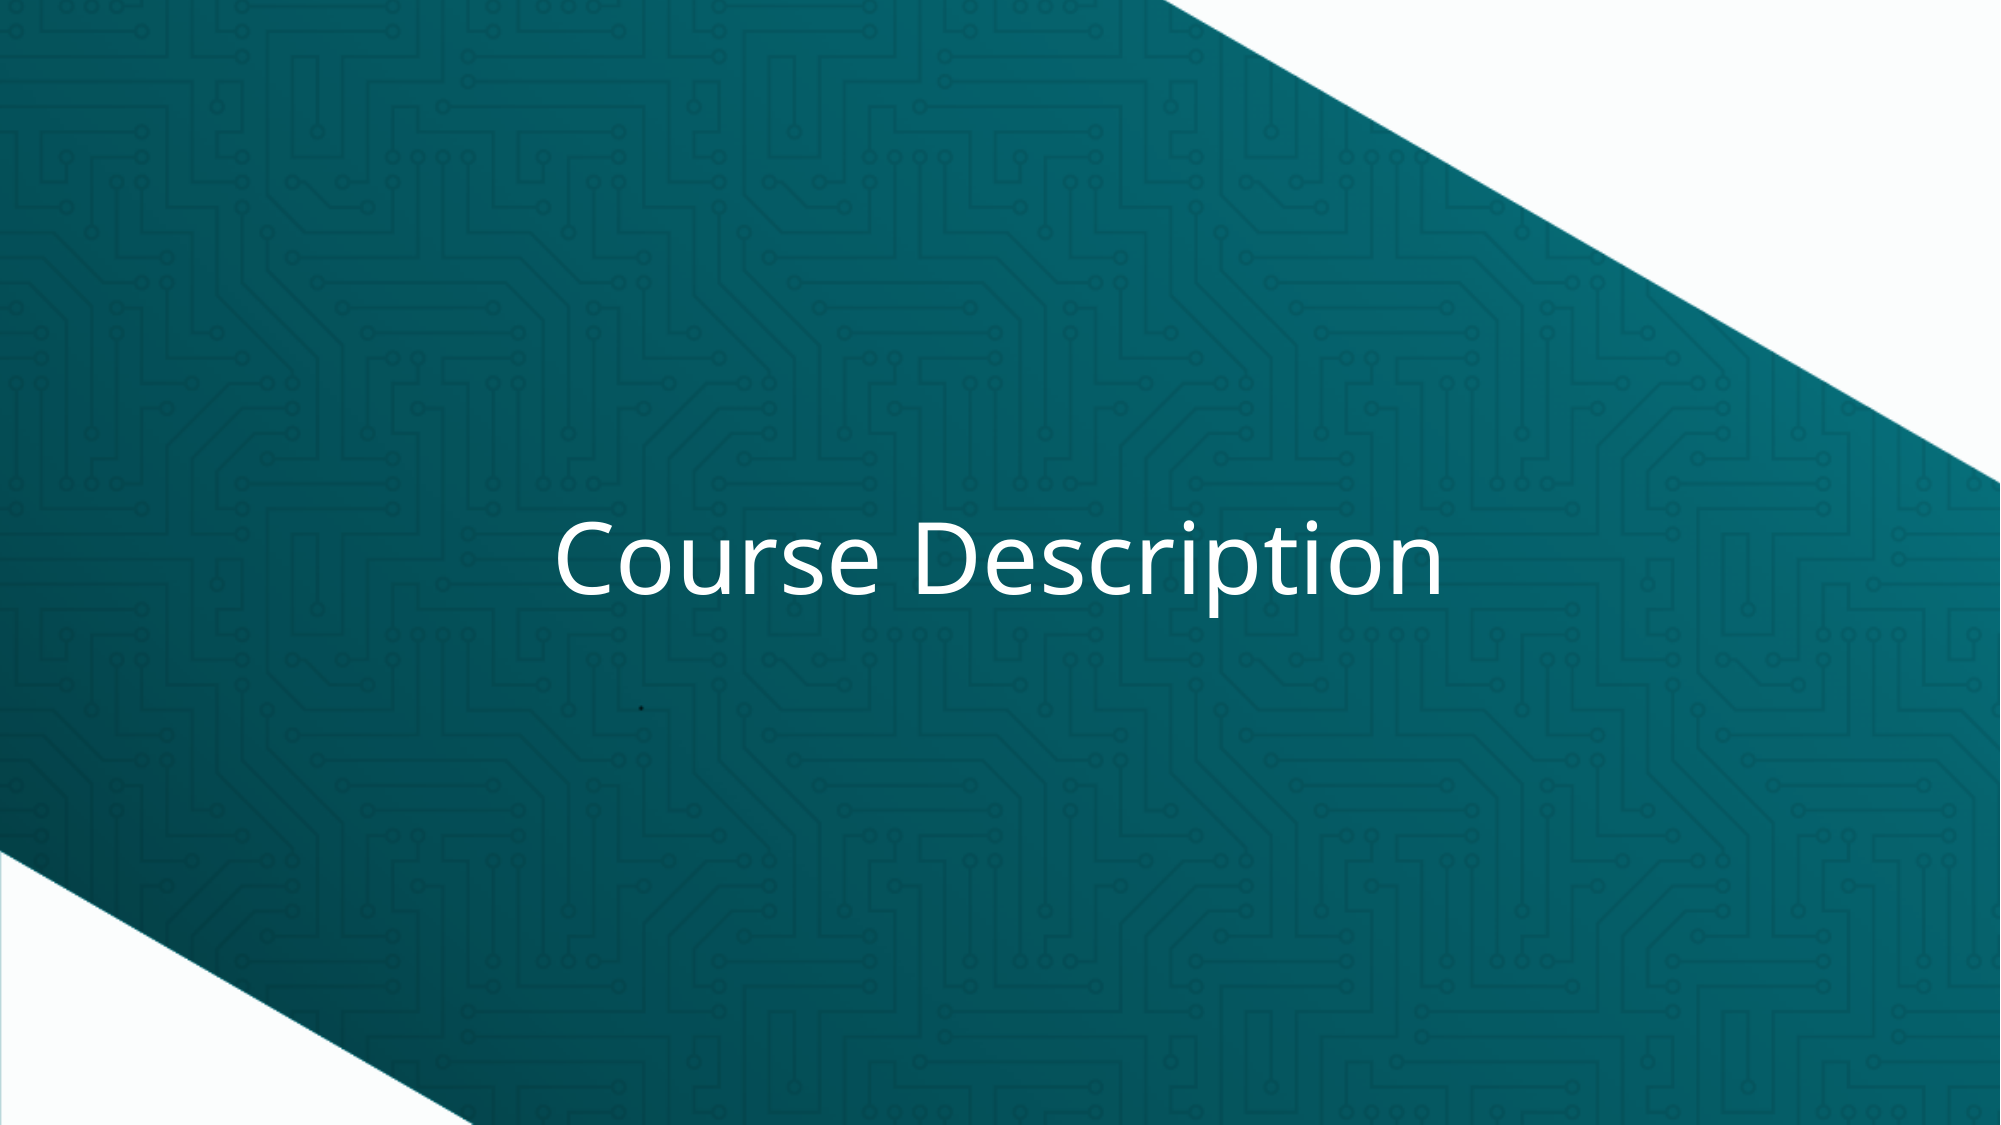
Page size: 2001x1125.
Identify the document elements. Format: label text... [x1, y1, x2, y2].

picture [0, 0, 2000, 1125]
title Course Description [410, 195, 1590, 930]
